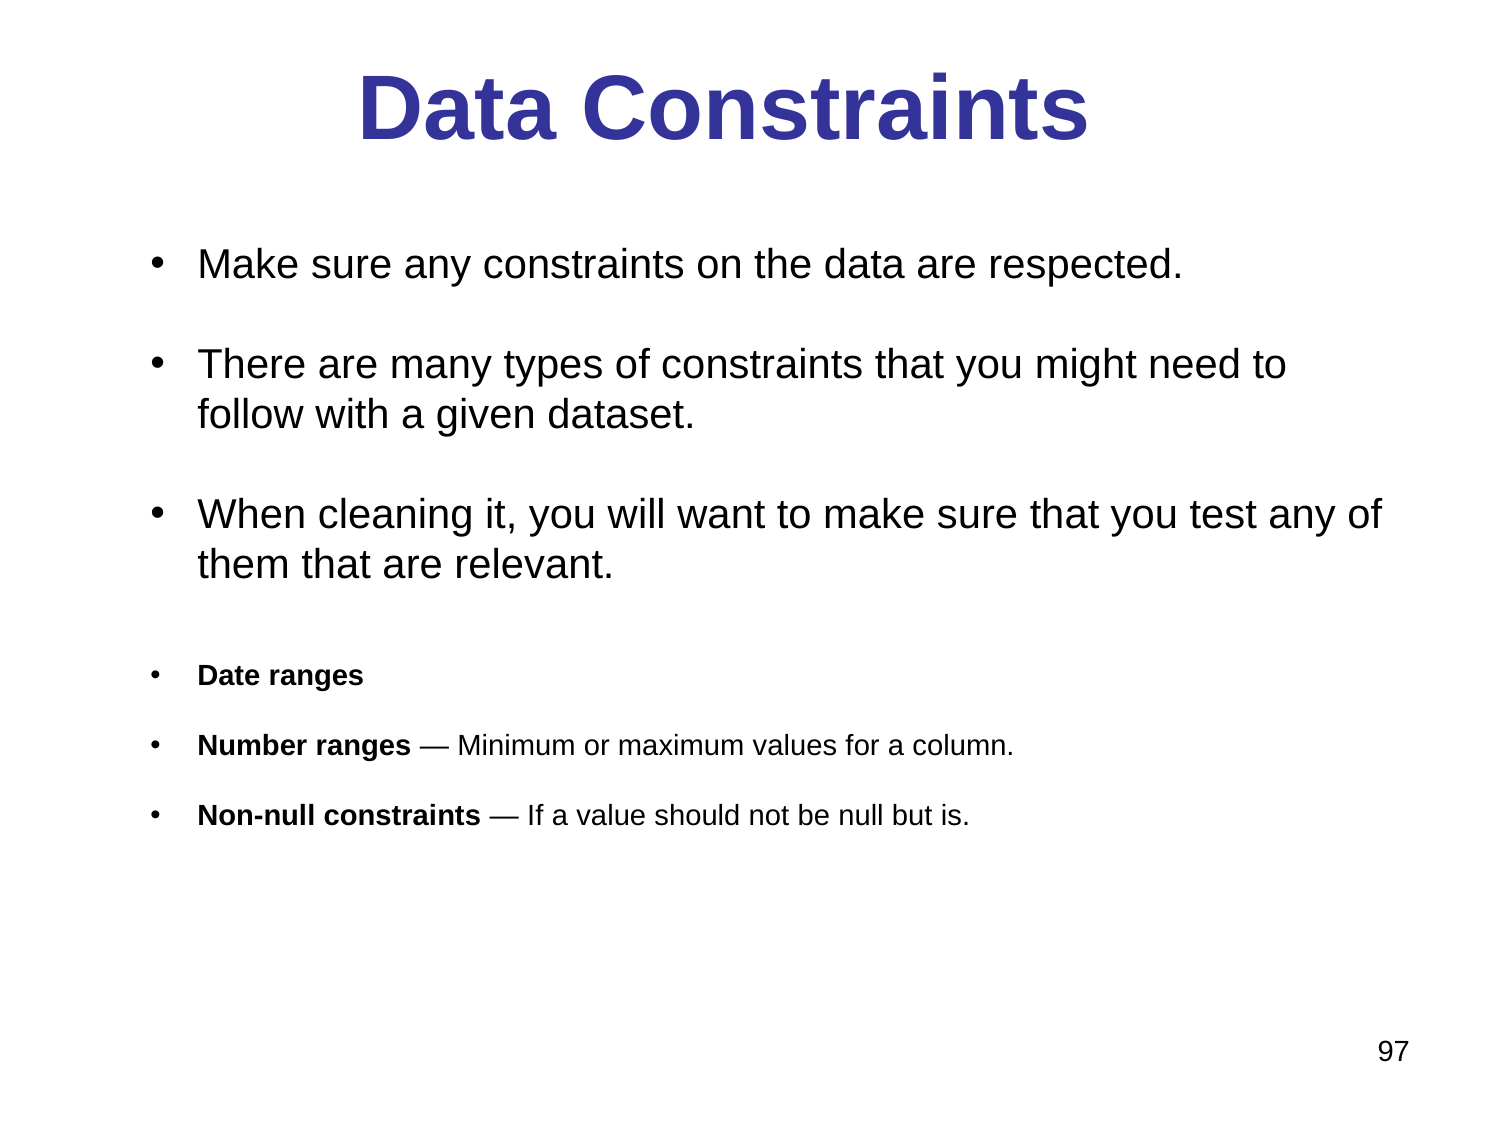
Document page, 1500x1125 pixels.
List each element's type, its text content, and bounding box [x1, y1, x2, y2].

text_box [49, 172, 1447, 279]
text_box Make sure any constraints on the data are respected. There are many types of constraints that you might need to follow with a given dataset. When cleaning it, you will want to make sure that you test any of them that are relevant. Date ranges Number ranges — Minimum or maximum values for a column. Non-null constraints — If a value should not be null but is. [135, 229, 1400, 874]
slide_number 97 [1074, 1024, 1425, 1103]
title Data Constraints [75, 8, 1425, 197]
